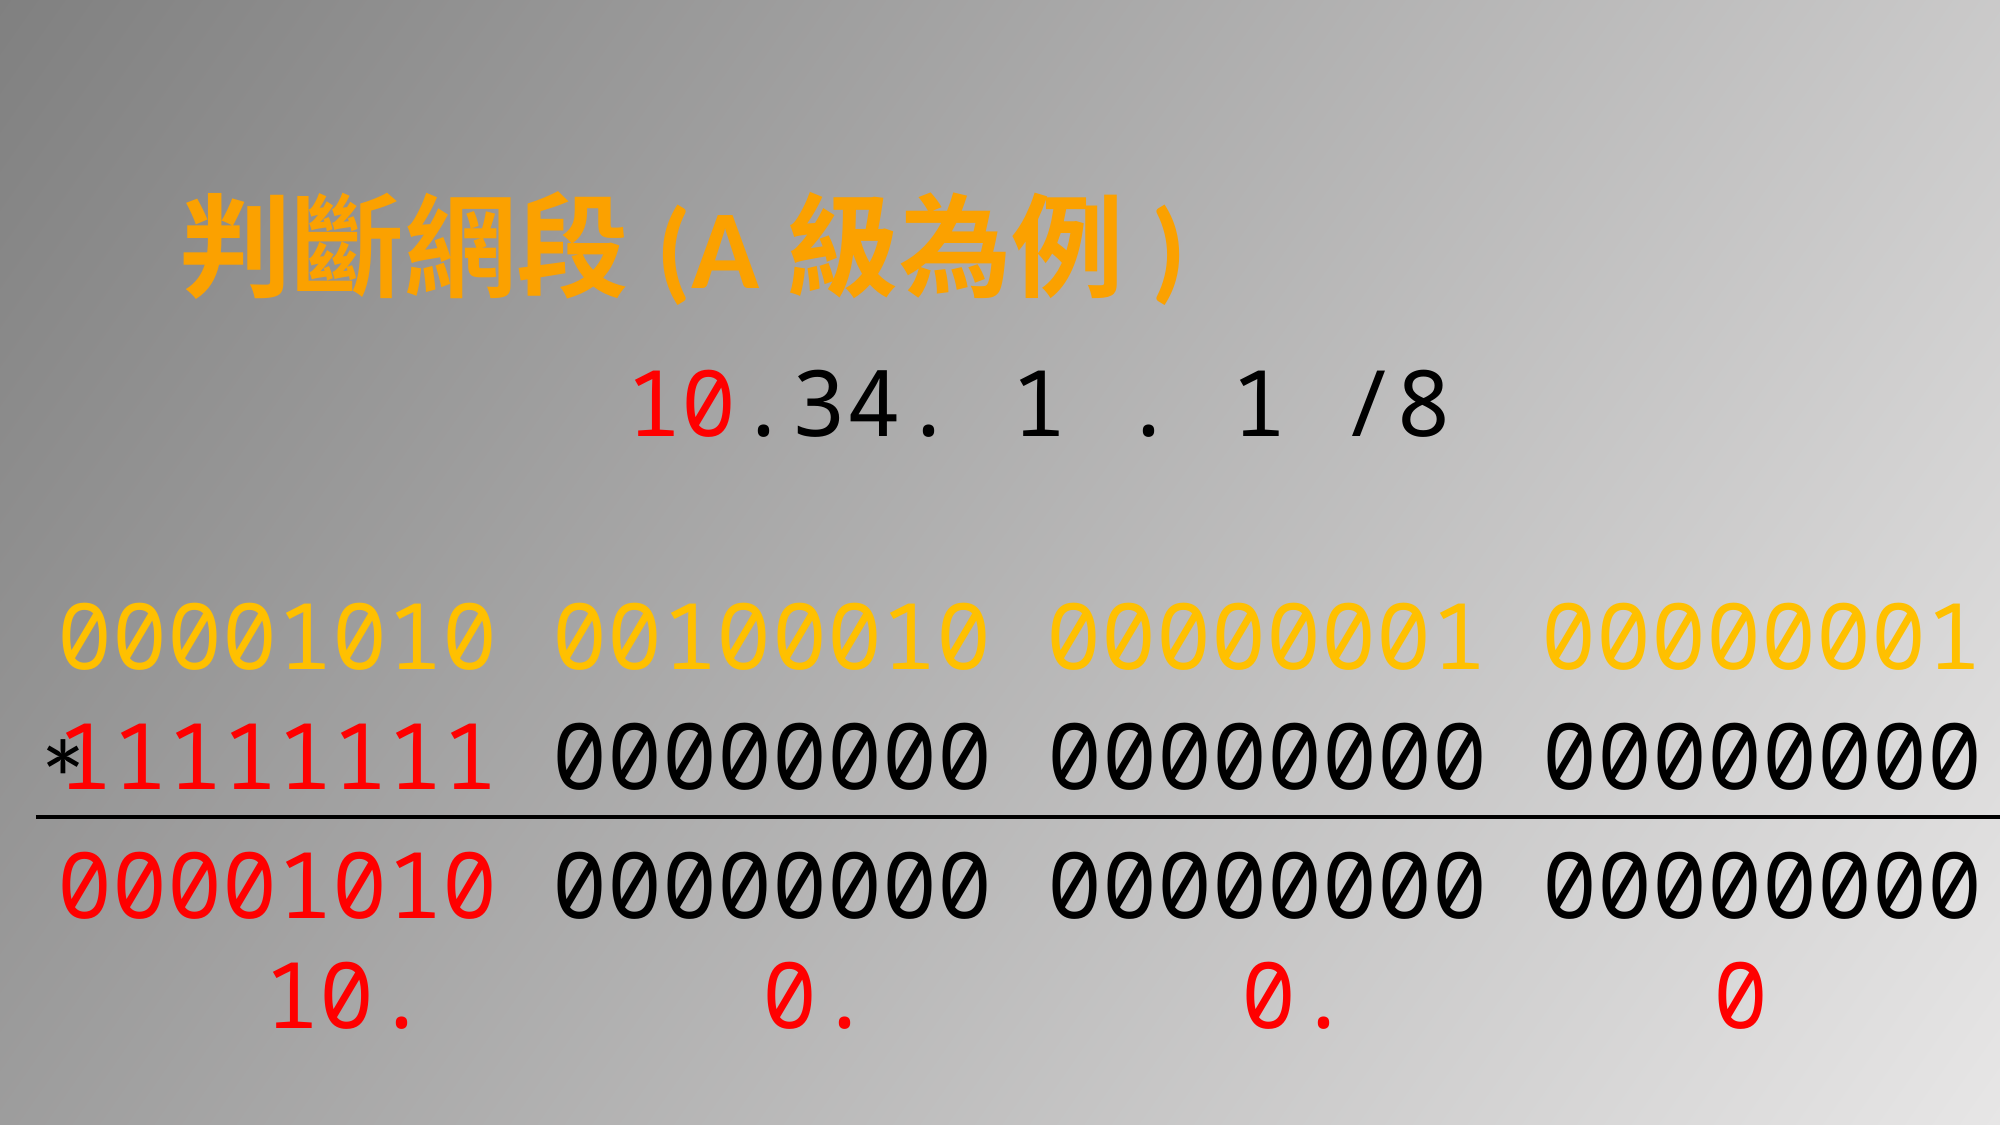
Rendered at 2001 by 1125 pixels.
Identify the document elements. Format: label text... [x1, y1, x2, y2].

text_box 10.34. 1 . 1 /8 [611, 337, 1522, 463]
text_box 00001010 00000000 00000000 00000000 [42, 819, 1998, 945]
text_box 0 [1698, 928, 1784, 1054]
text_box 11111111 00000000 00000000 00000000 [42, 696, 1998, 815]
text_box 10. [250, 928, 445, 1054]
text_box 0. [747, 928, 888, 1054]
text_box * [20, 699, 107, 850]
text_box 判斷網段(A級為例) [164, 184, 1553, 338]
text_box 0. [1226, 928, 1367, 1054]
text_box 00001010 00100010 00000001 00000001 [42, 570, 1998, 696]
